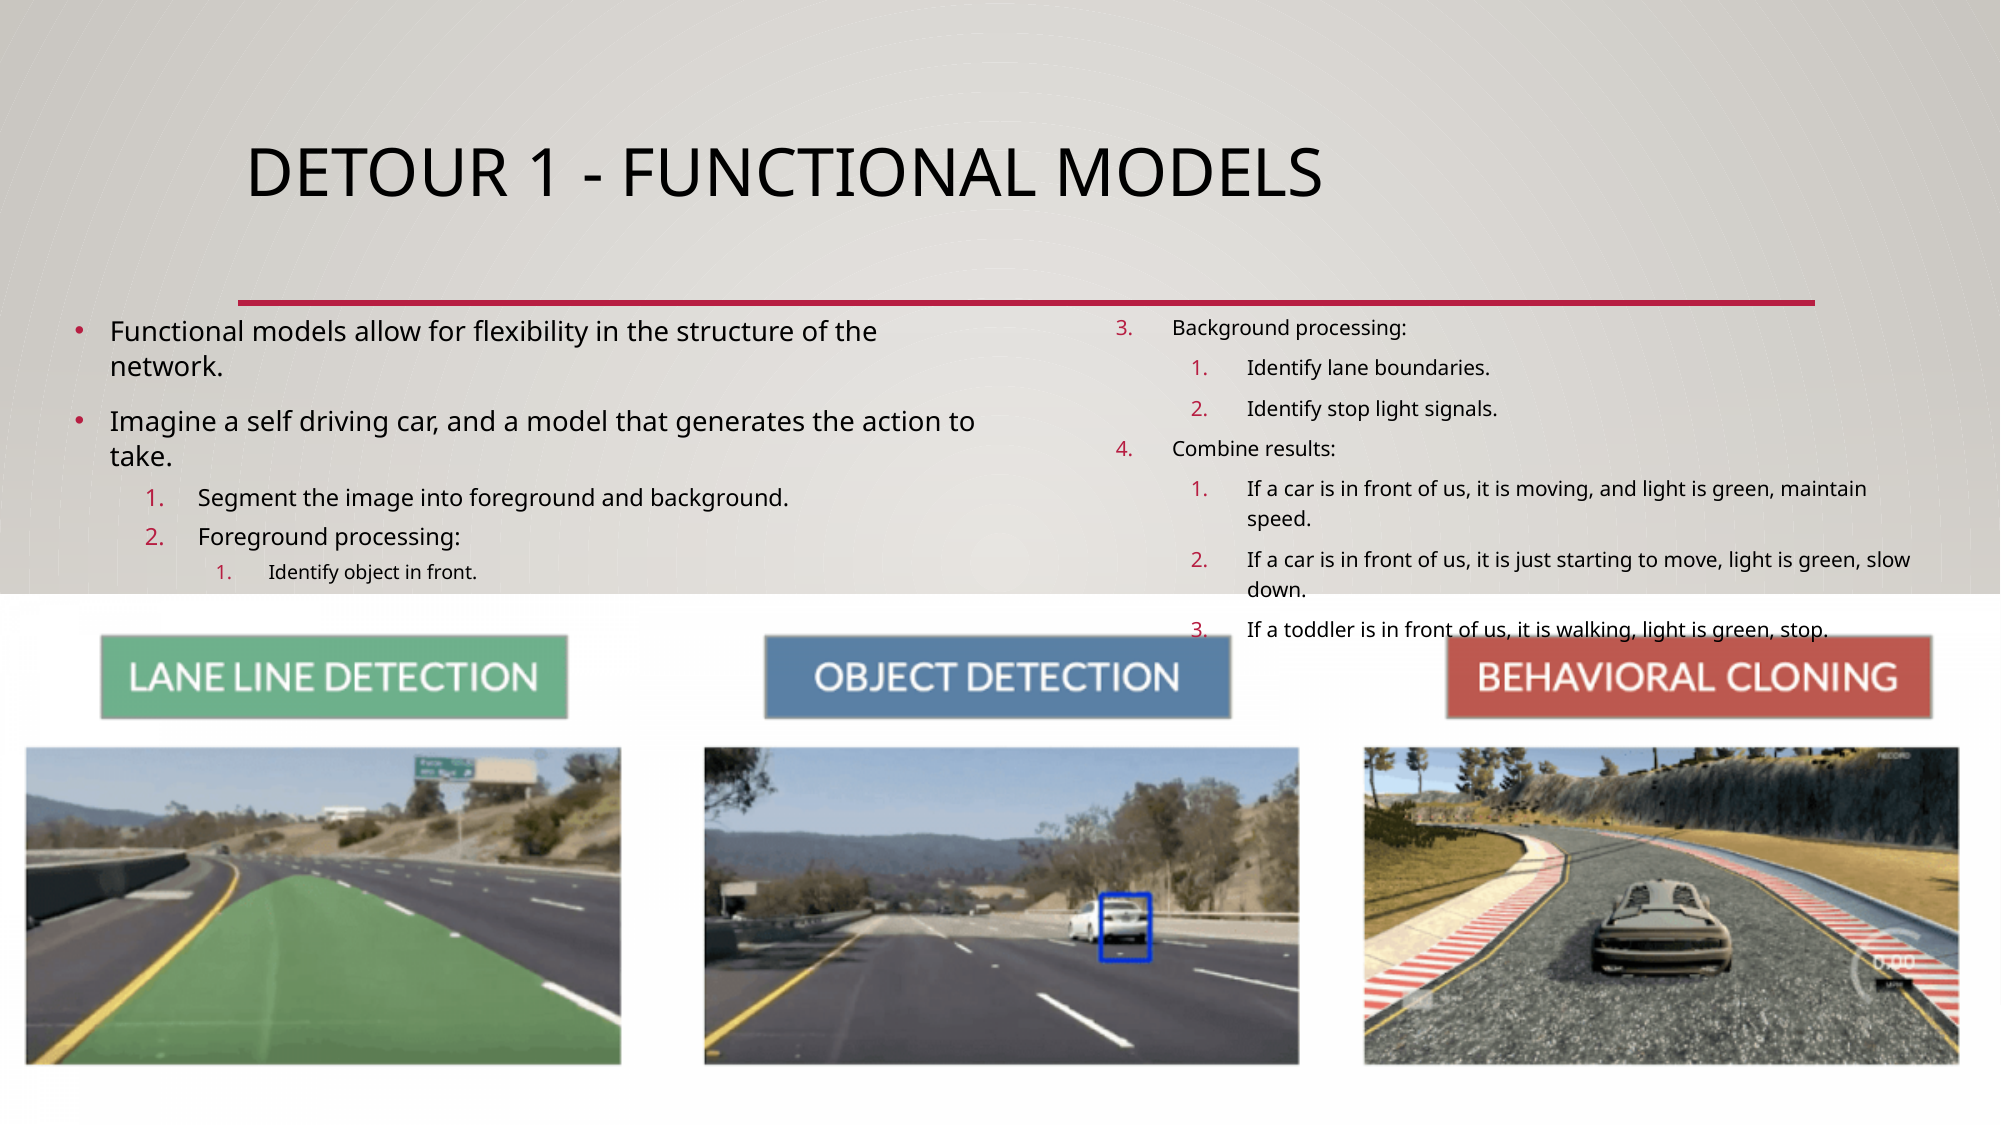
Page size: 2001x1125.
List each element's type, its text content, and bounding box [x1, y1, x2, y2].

picture [0, 594, 2000, 1125]
title Detour 1 - Functional Models [237, 131, 1814, 305]
text_box Background processing: Identify lane boundaries. Identify stop light signals. Combine results: If a car is in front of us, it is moving, and light is green, maintain speed. If a car is in front of us, it is just starting to move, light is green, slow down. If a toddler is in front of us, it is walking, light is green, stop. [1033, 302, 1926, 594]
list Functional models allow for flexibility in the structure of the network. Imagine a self driving car, and a model that generates the action to take. Segment the image into foreground and background. Foreground processing: Identify object in front. Determine if it is moving. [66, 303, 1001, 594]
